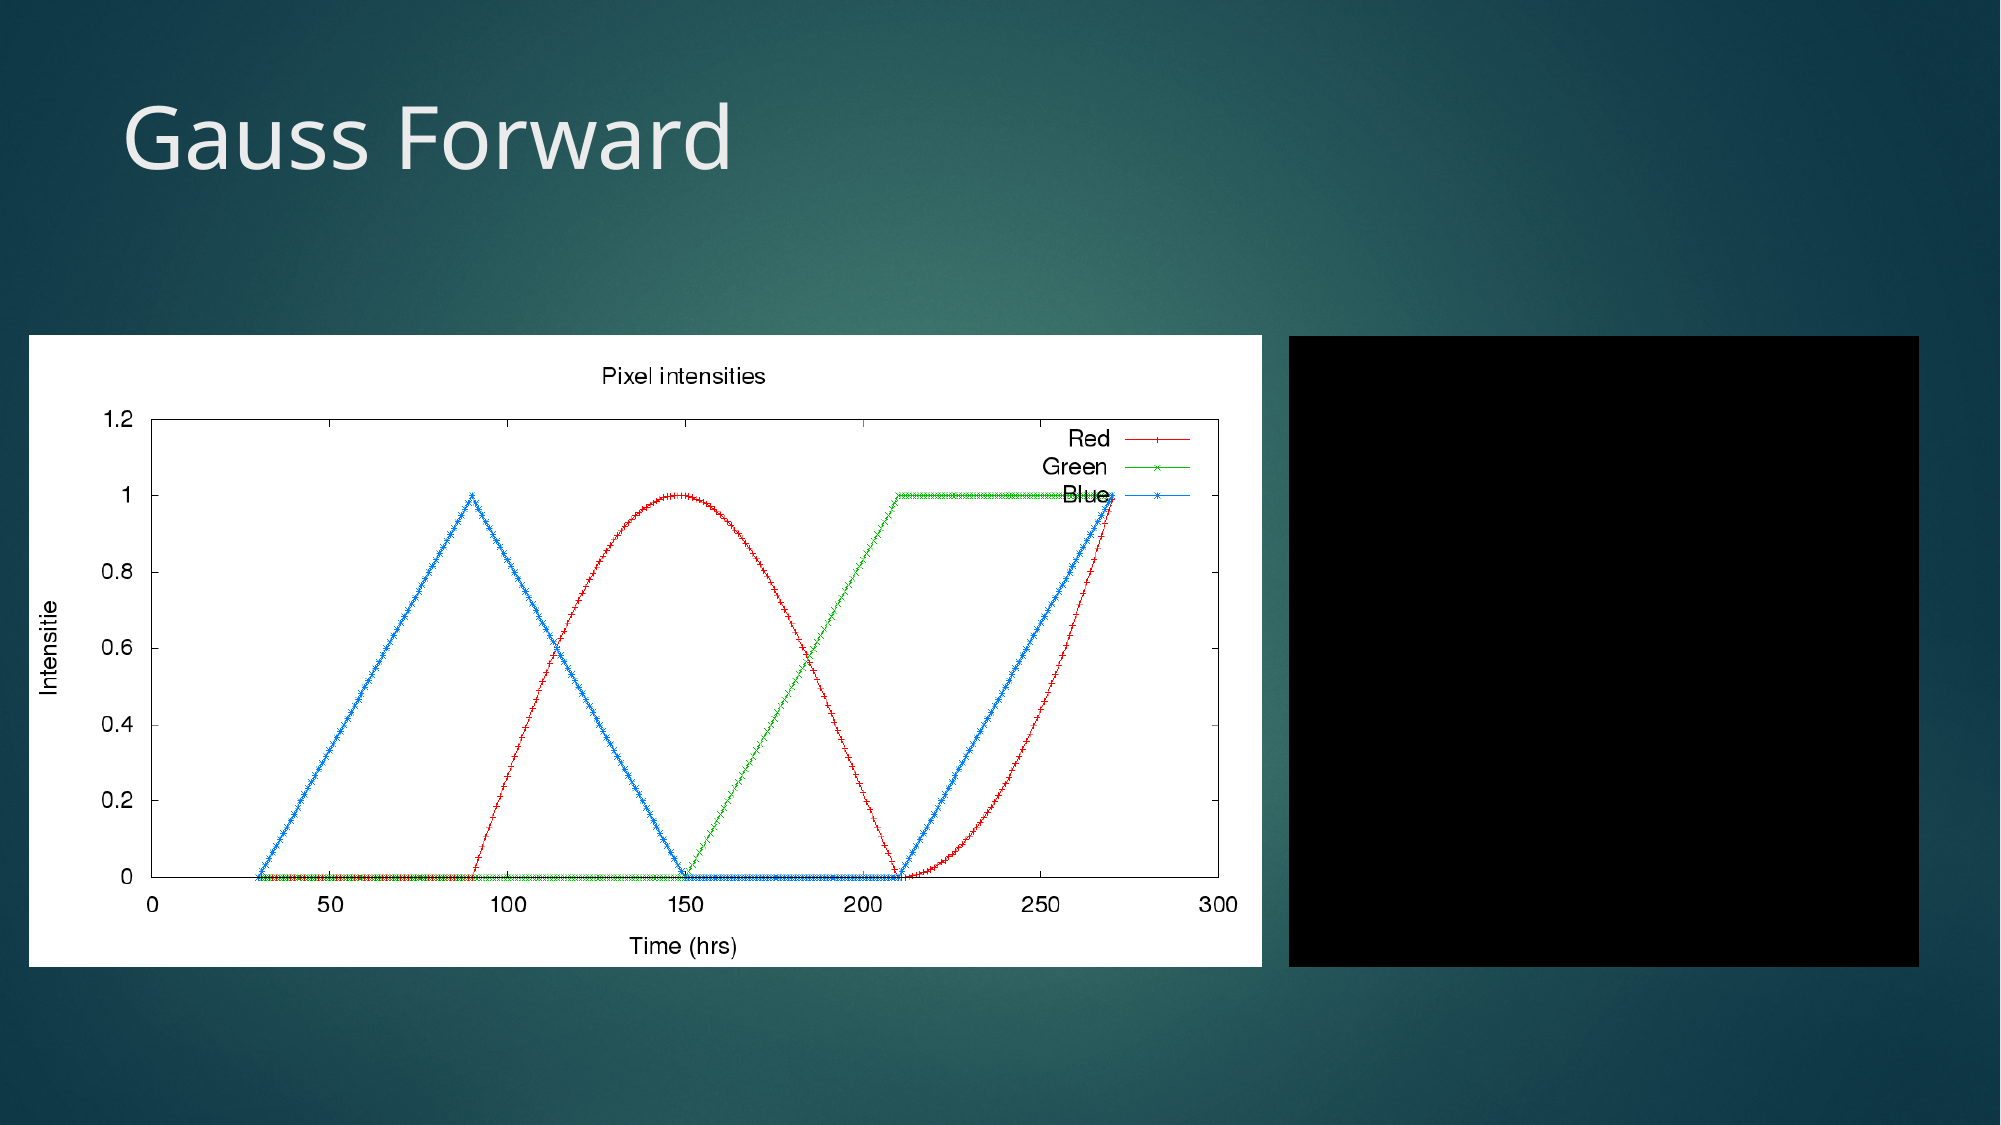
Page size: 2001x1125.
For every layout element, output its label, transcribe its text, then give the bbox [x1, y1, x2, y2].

title Gauss Forward [106, 74, 1649, 304]
picture [29, 335, 1262, 968]
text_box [1288, 335, 1921, 968]
